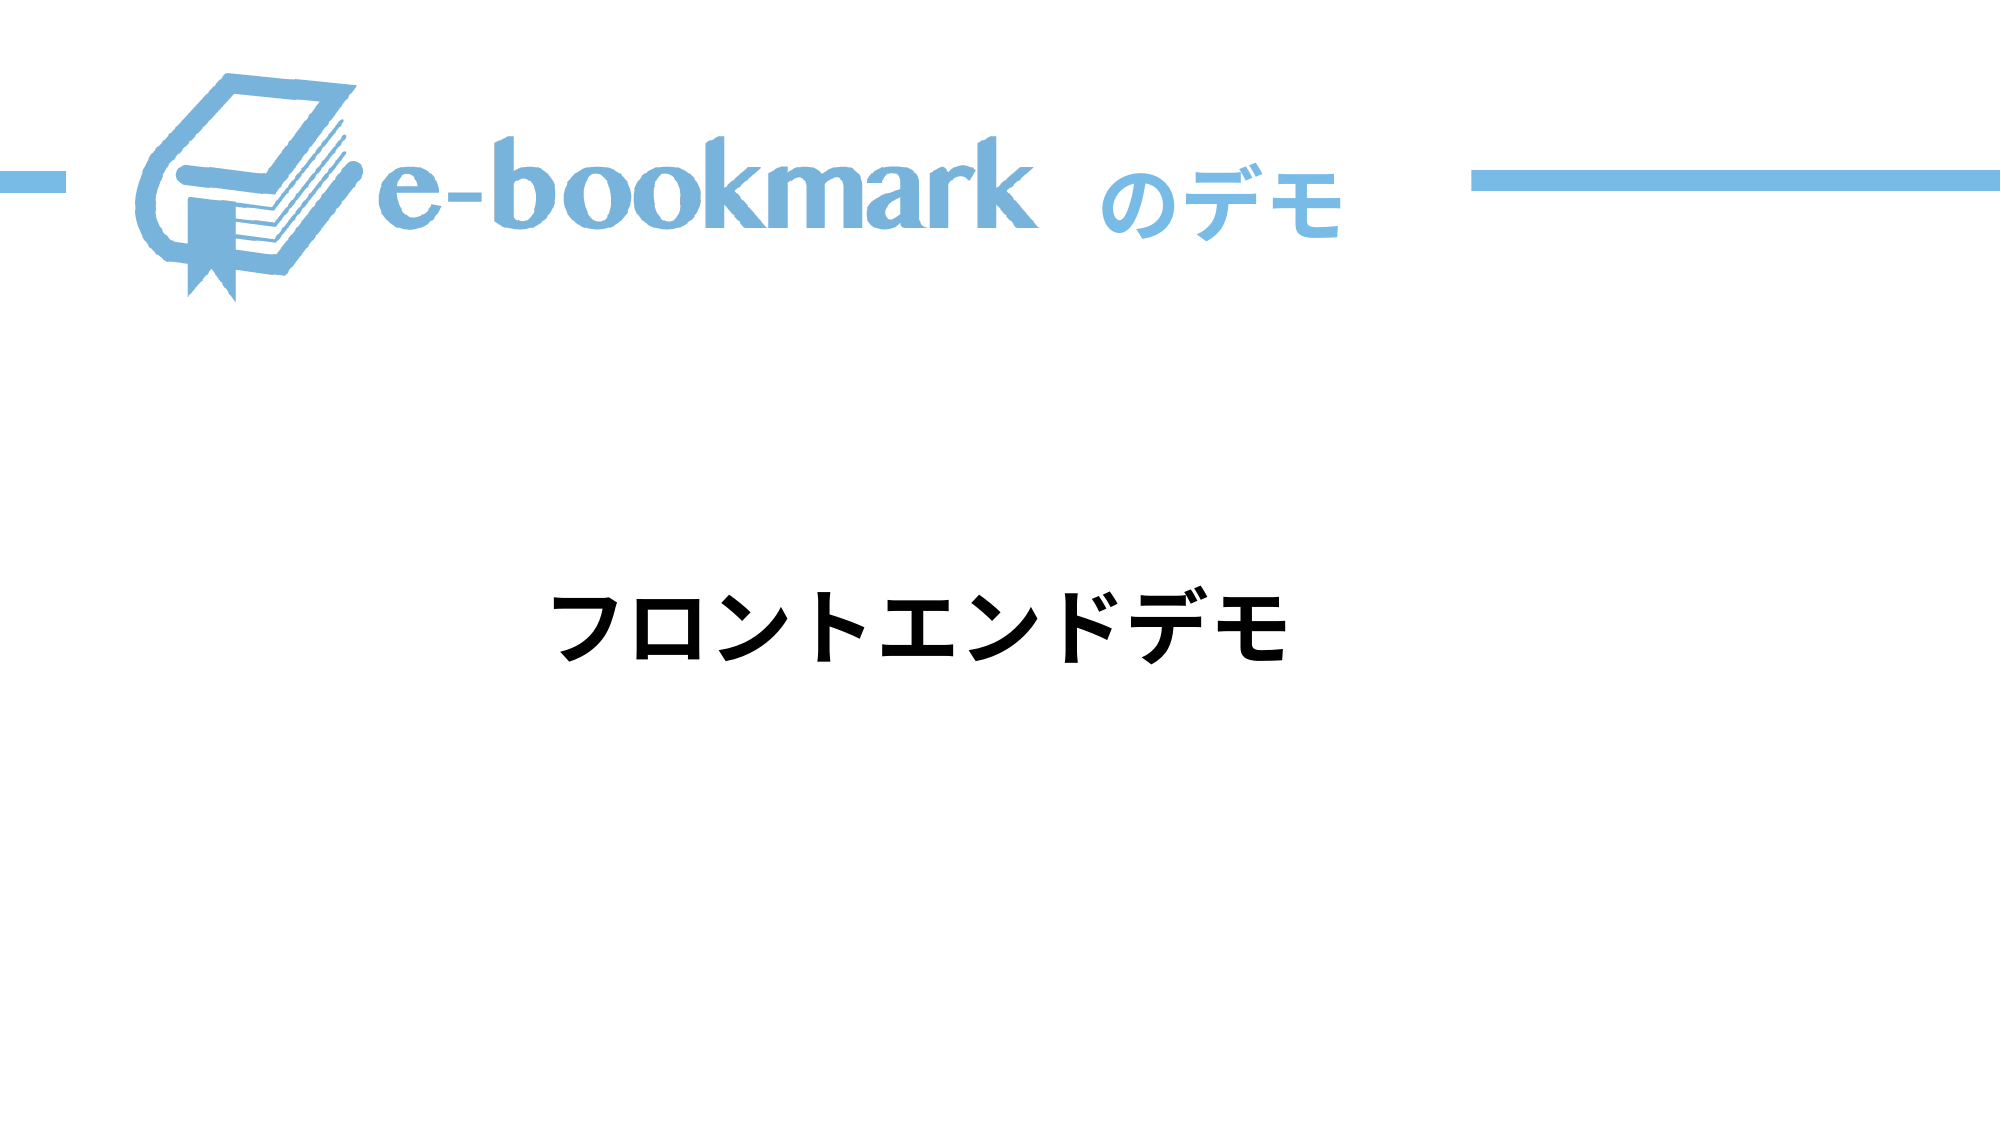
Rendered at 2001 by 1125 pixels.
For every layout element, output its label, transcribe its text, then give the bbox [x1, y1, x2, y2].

picture [109, 53, 1060, 308]
text_box フロントエンドデモ [109, 568, 1727, 683]
text_box のデモ [1082, 144, 1472, 260]
